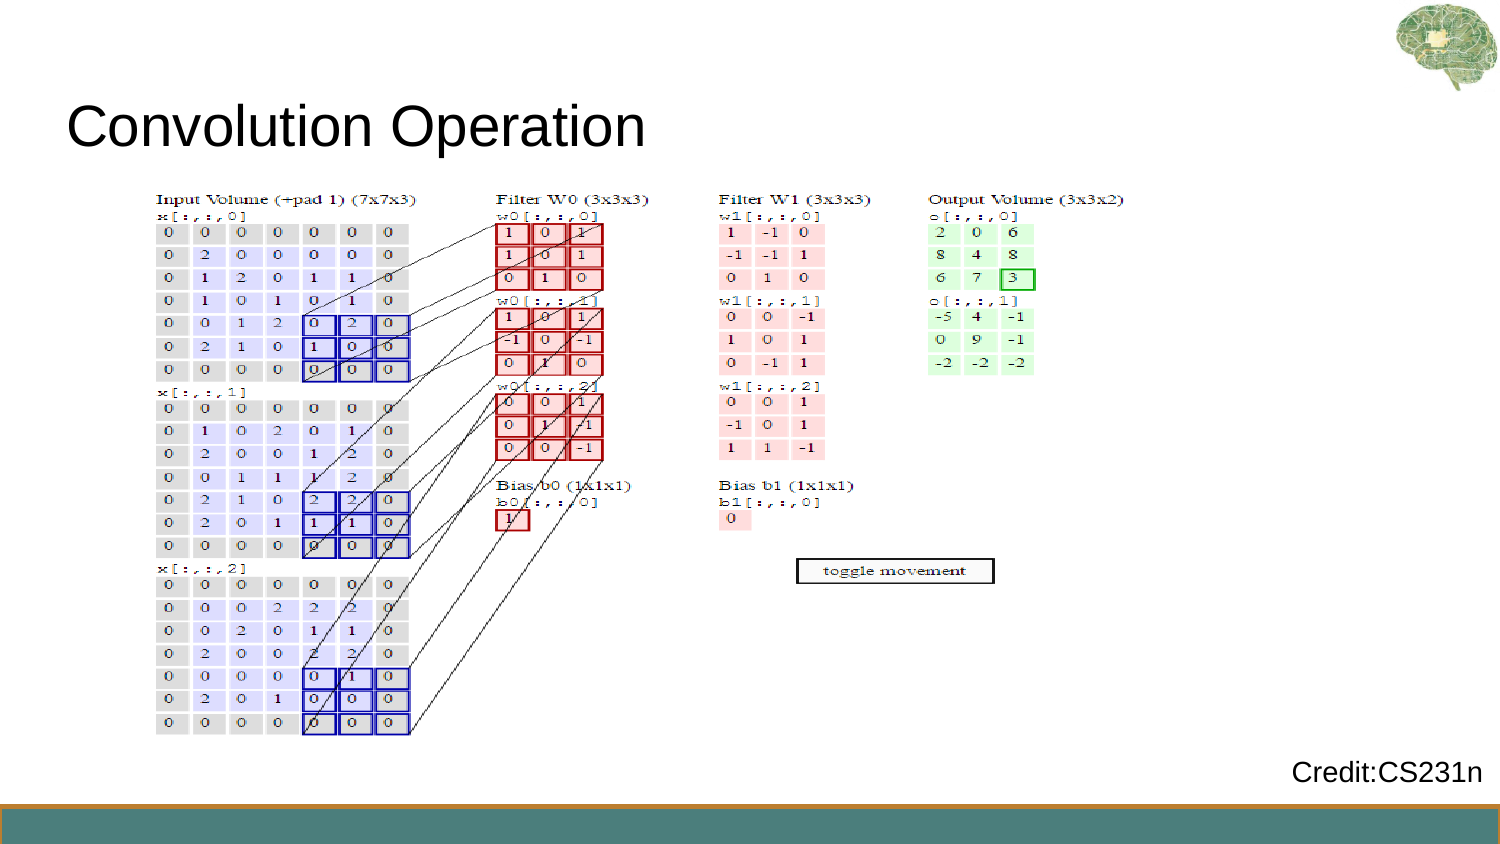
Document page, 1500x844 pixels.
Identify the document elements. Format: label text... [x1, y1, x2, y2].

title Convolution Operation [51, 72, 1449, 167]
text_box [0, 804, 1500, 844]
picture [1392, 0, 1500, 92]
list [124, 188, 1226, 750]
text_box Credit:CS231n [1274, 746, 1500, 797]
